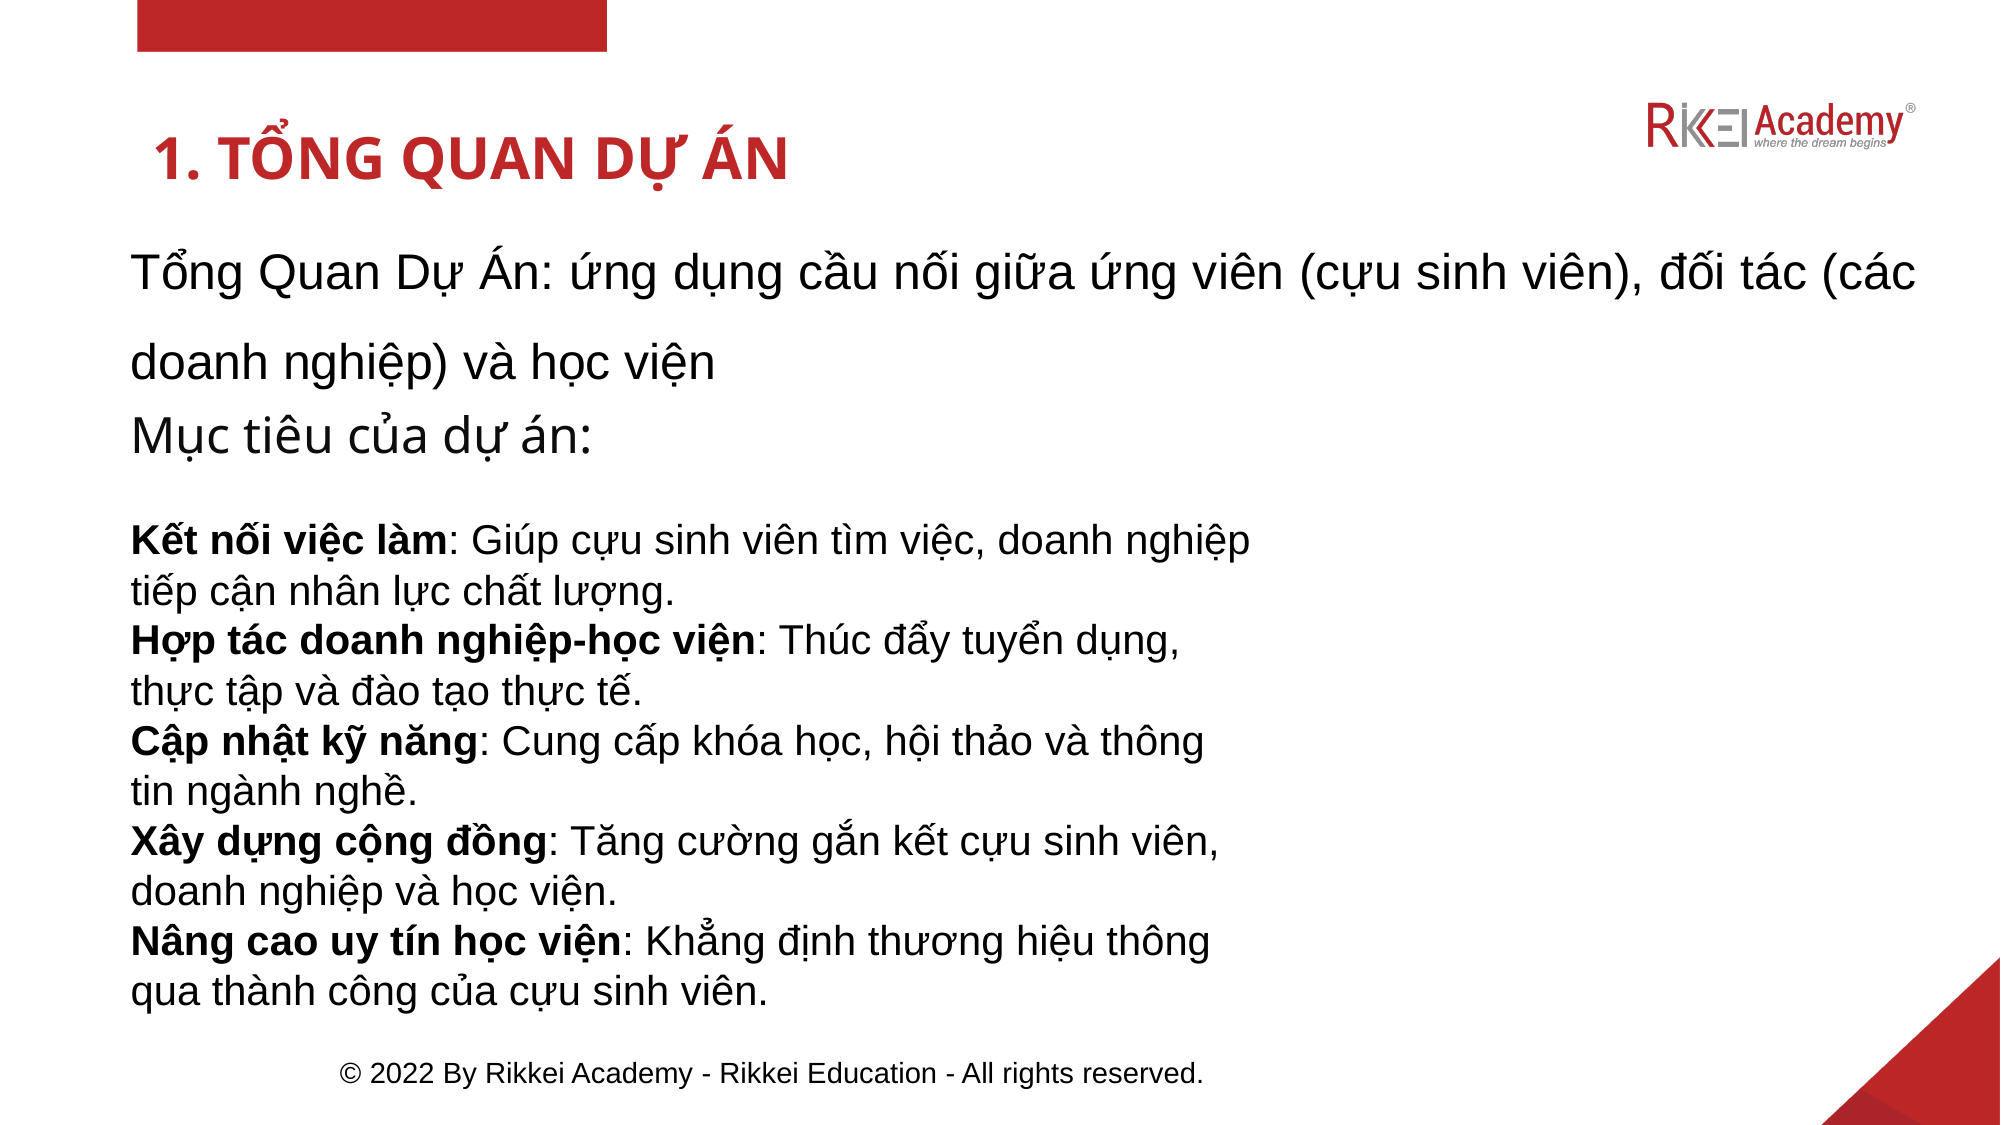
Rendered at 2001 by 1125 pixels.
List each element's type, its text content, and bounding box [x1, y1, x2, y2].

picture [1623, 53, 1929, 194]
text_box Tổng Quan Dự Án: ứng dụng cầu nối giữa ứng viên (cựu sinh viên), đối tác (các doanh nghiệp) và học viện [115, 194, 1932, 1042]
picture [137, 0, 607, 52]
title 1. TỔNG QUAN DỰ ÁN [137, 83, 1526, 194]
picture [1818, 957, 2000, 1125]
text_box Mục tiêu của dự án: Kết nối việc làm: Giúp cựu sinh viên tìm việc, doanh nghiệp tiếp cận nhân lực chất lượng. Hợp tác doanh nghiệp-học viện: Thúc đẩy tuyển dụng, thực tập và đào tạo thực tế. Cập nhật kỹ năng: Cung cấp khóa học, hội thảo và thông tin ngành nghề. Xây dựng cộng đồng: Tăng cường gắn kết cựu sinh viên, doanh nghiệp và học viện. Nâng cao uy tín học viện: Khẳng định thương hiệu thông qua thành công của cựu sinh viên. [115, 395, 1269, 1066]
